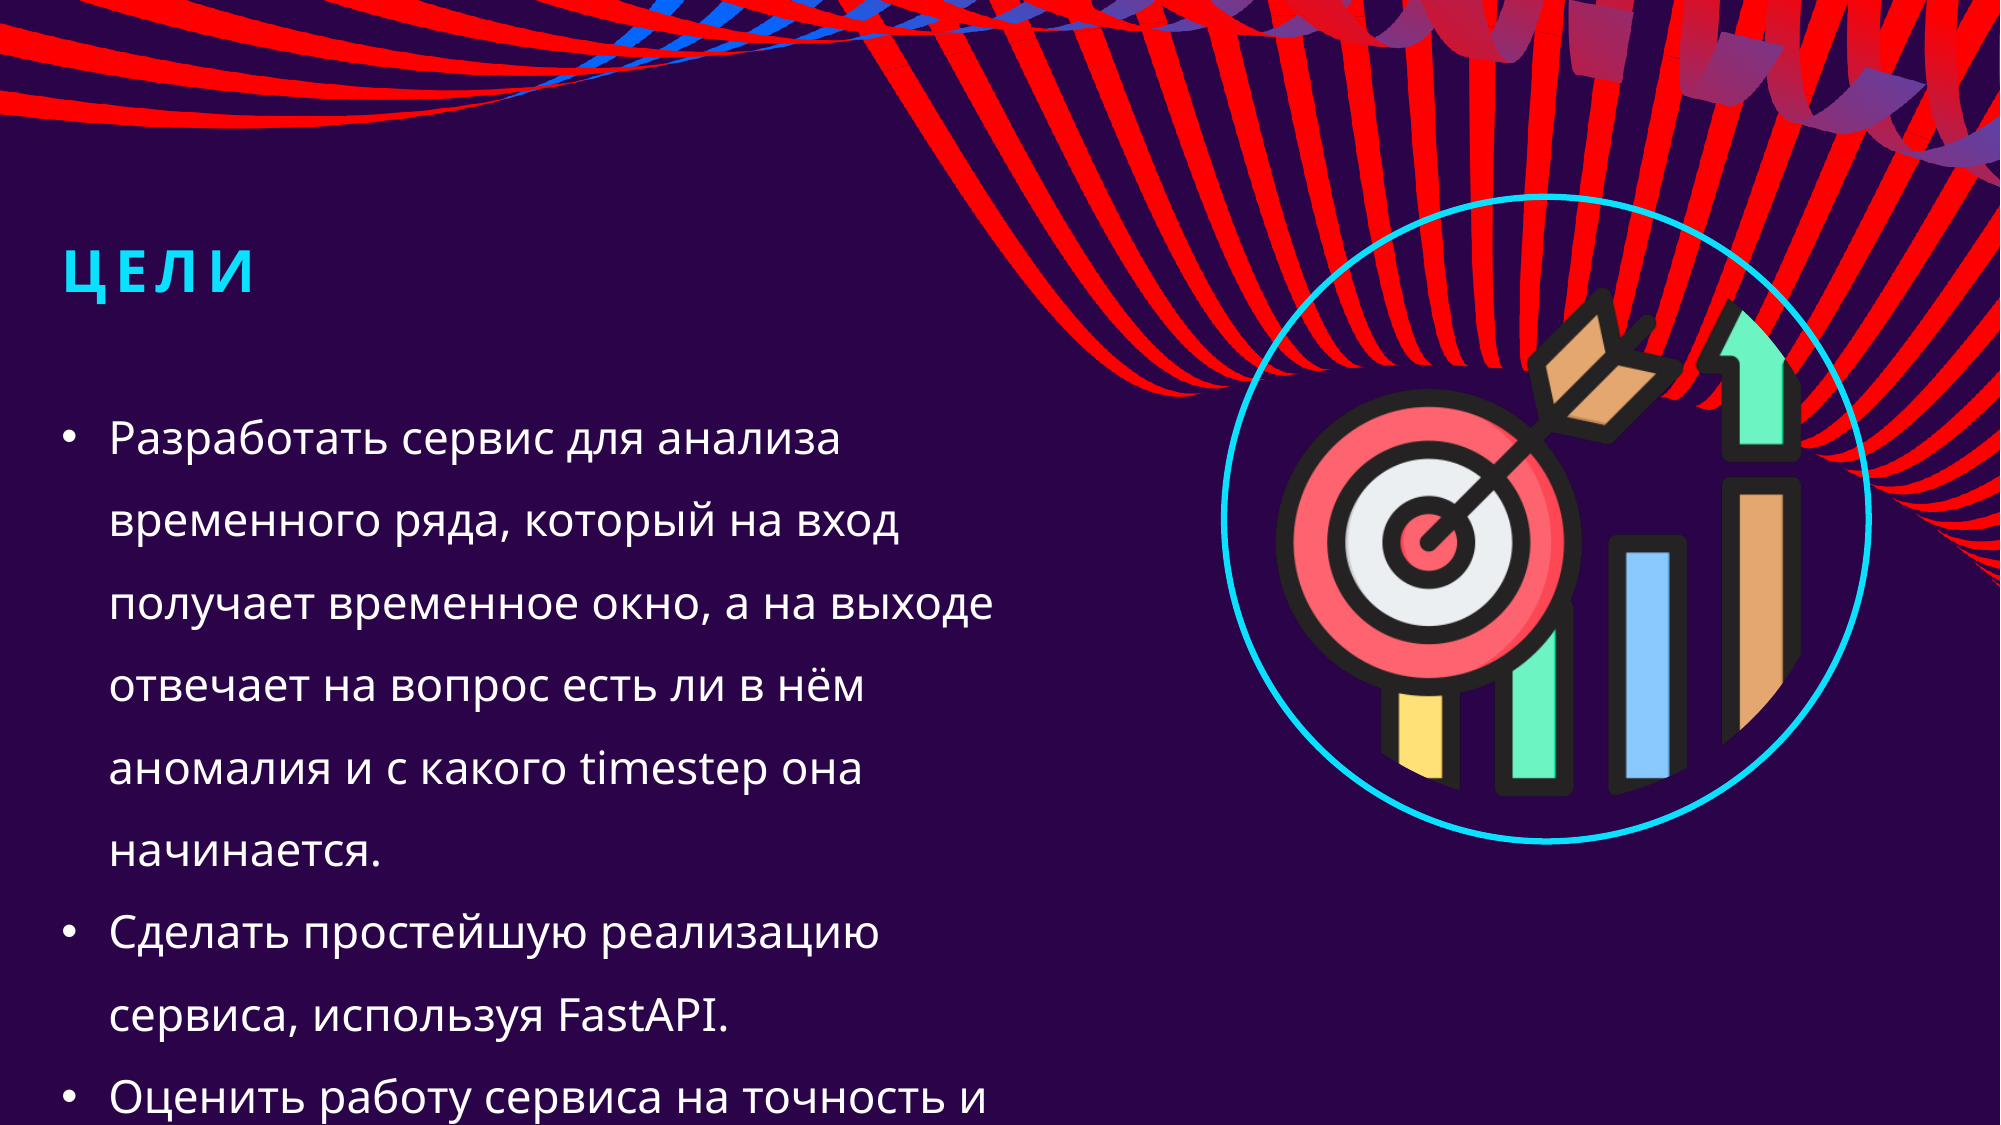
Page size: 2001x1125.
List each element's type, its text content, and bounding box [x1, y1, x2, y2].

title Цели [46, 235, 918, 324]
picture [0, 0, 2000, 1125]
list Разработать сервис для анализа временного ряда, который на вход получает временное окно, а на выходе отвечает на вопрос есть ли в нём аномалия и с какого timestep она начинается. Сделать простейшую реализацию сервиса, используя FastAPI. Оценить работу сервиса на точность и скорость обнаружения аномалий. [46, 373, 1030, 990]
